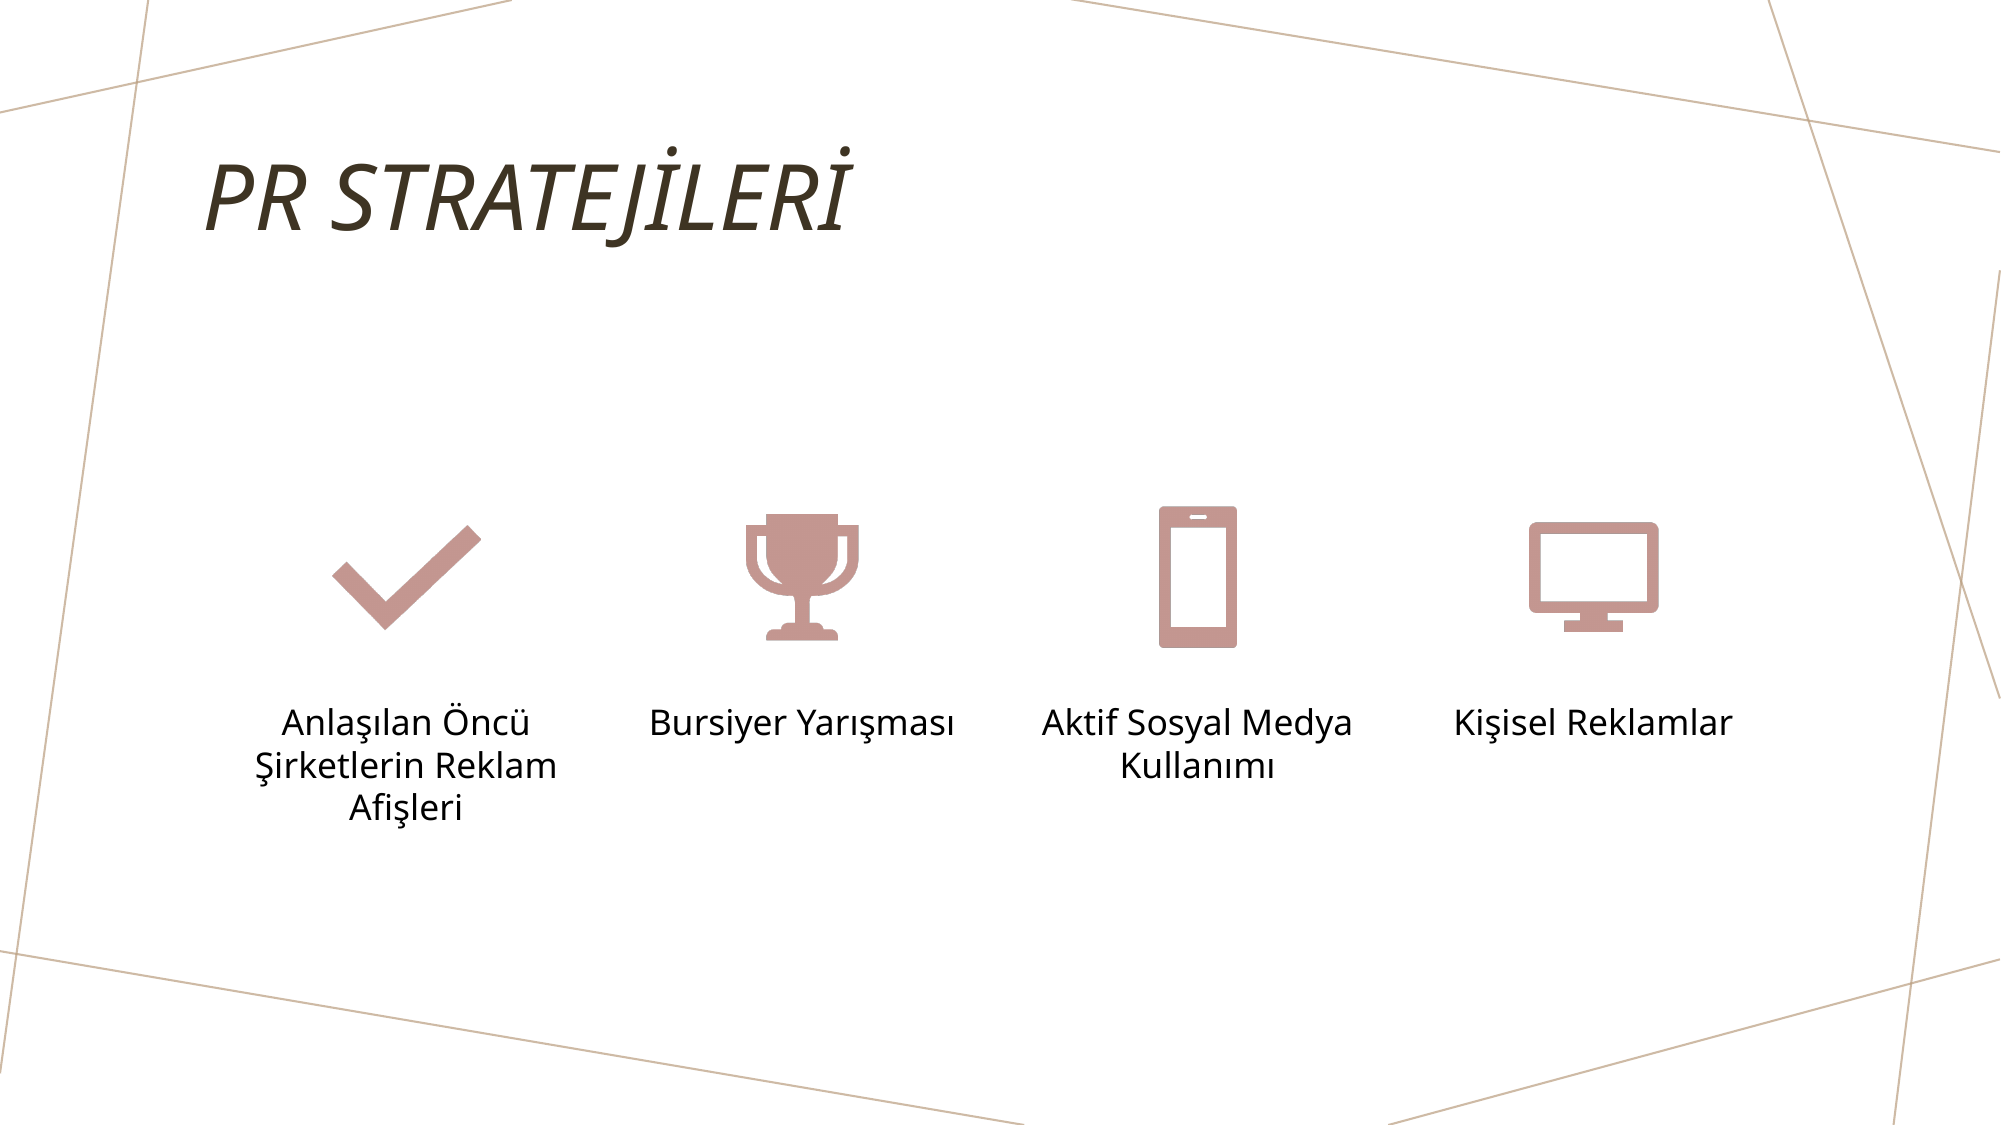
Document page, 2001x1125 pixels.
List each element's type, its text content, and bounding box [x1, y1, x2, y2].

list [187, 329, 1813, 990]
title Pr stratejileri [187, 87, 1813, 315]
